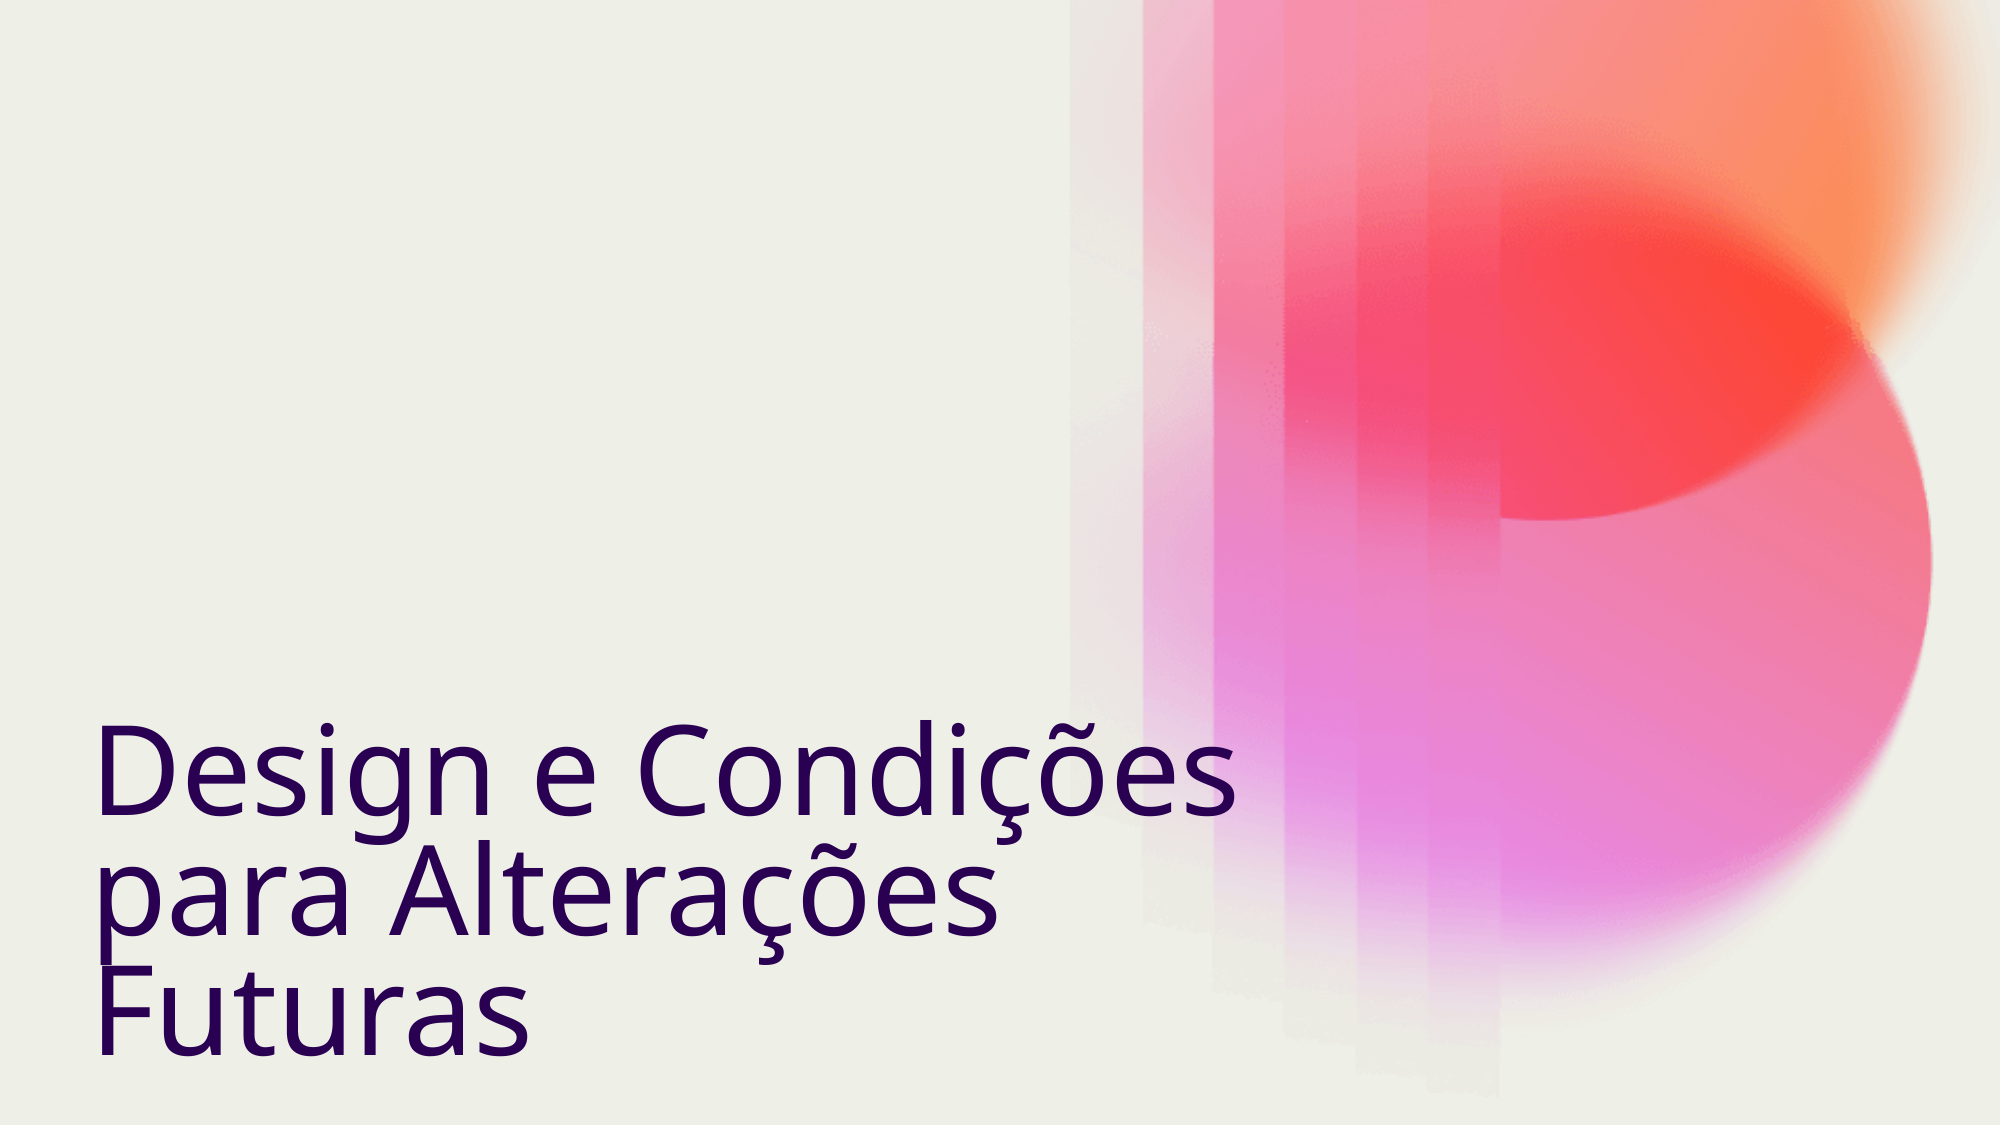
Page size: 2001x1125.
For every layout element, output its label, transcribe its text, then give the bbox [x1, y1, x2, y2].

title Design e Condições para Alterações Futuras [75, 75, 1362, 1088]
picture [0, 0, 2000, 1125]
